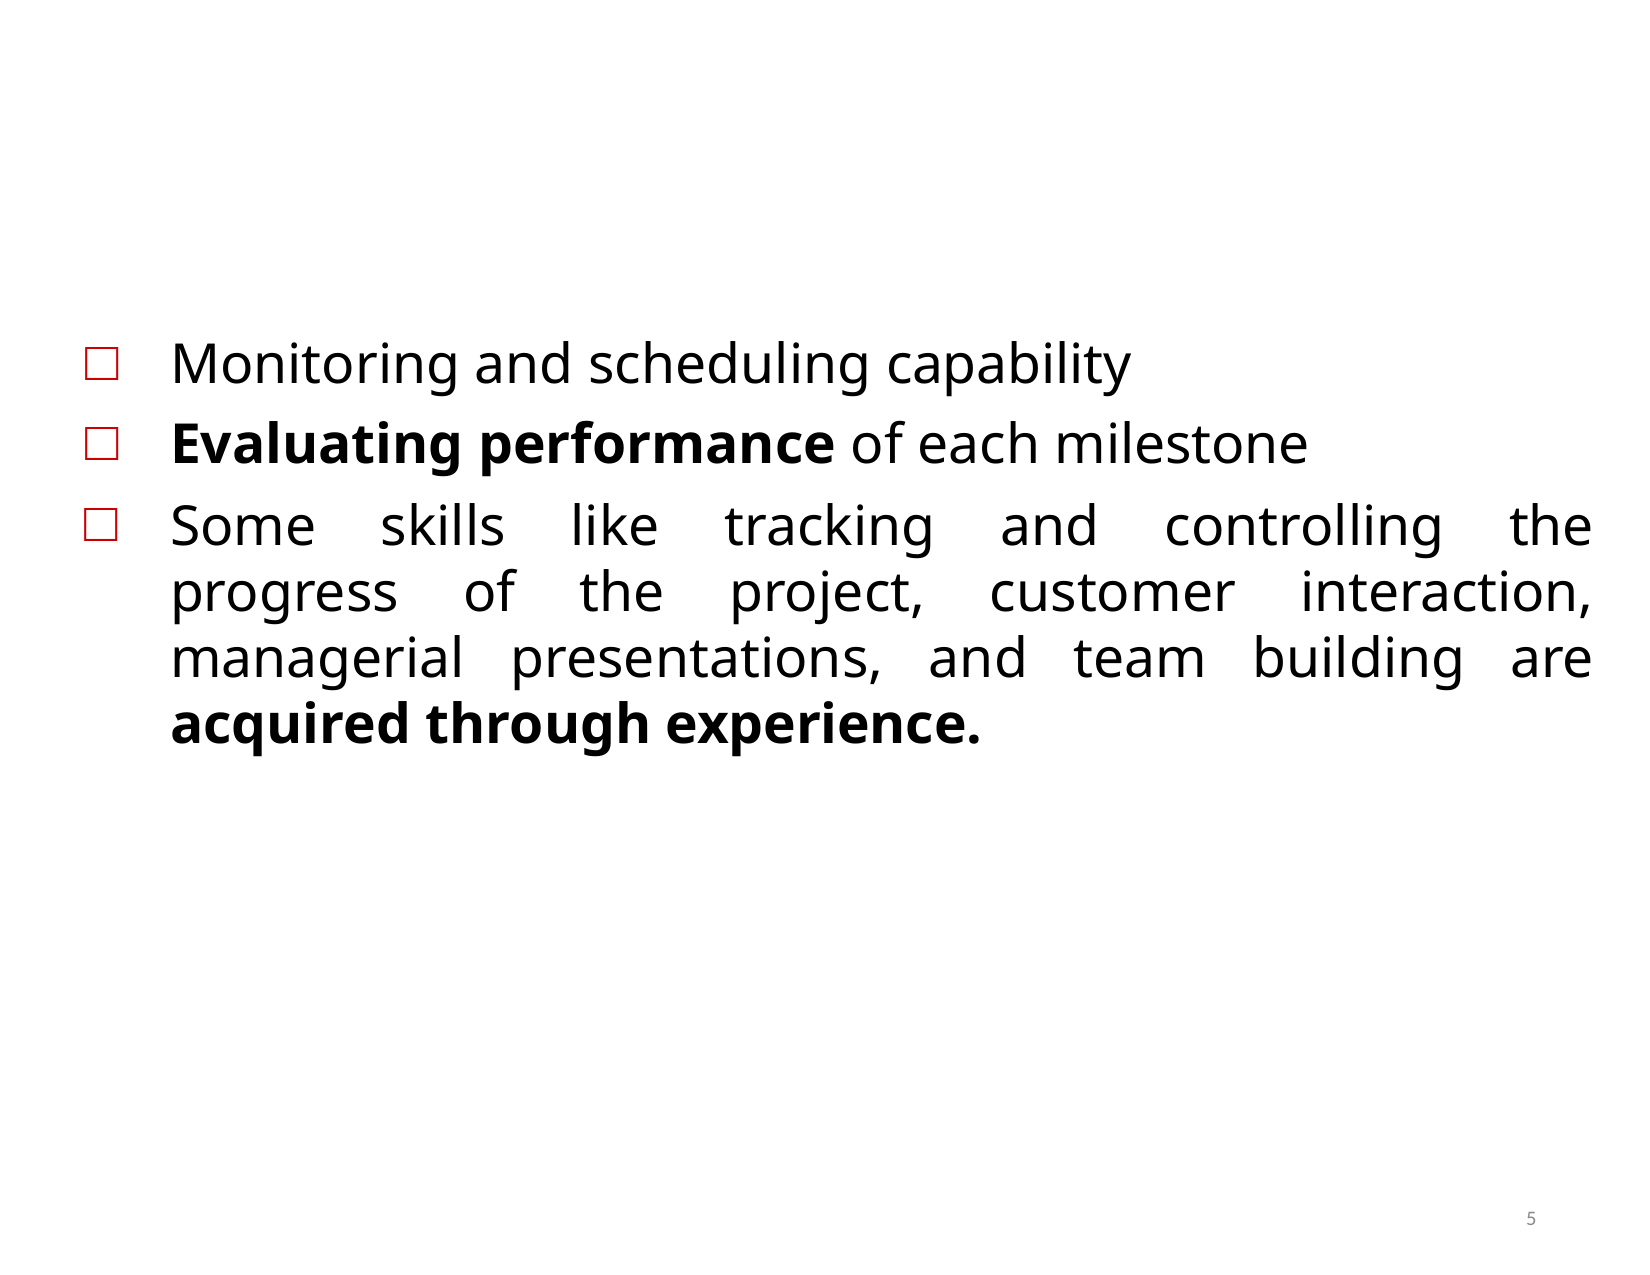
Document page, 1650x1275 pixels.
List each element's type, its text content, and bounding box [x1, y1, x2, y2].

text_box Monitoring and scheduling capability Evaluating performance of each milestone Some skills like tracking and controlling the progress of the project, customer interaction, managerial presentations, and team building are acquired through experience. [83, 313, 1595, 755]
slide_number 5 [1165, 844, 1537, 1275]
